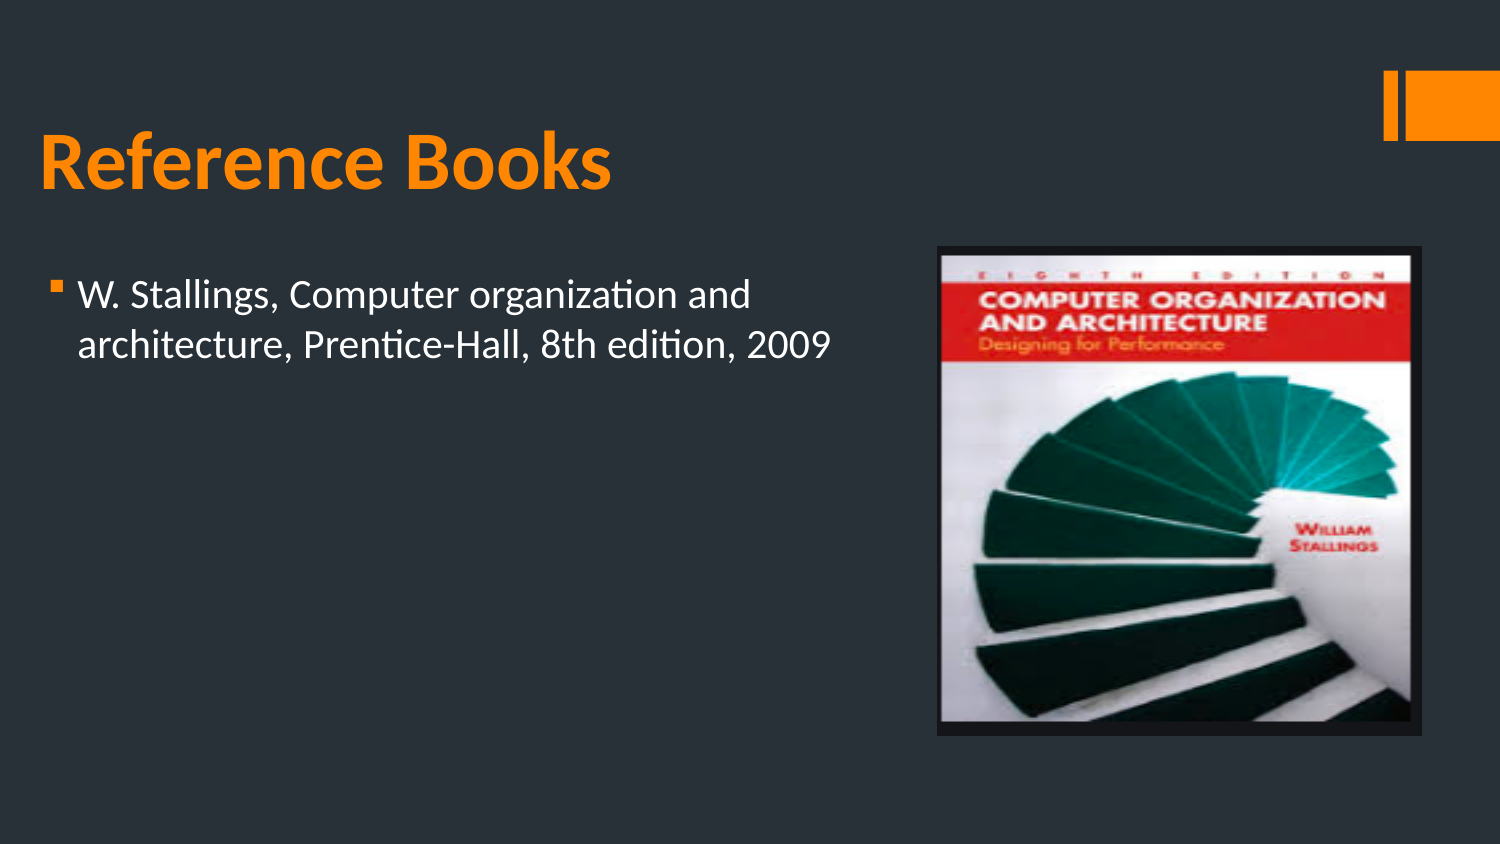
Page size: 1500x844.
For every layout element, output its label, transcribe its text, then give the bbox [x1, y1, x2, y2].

picture [936, 246, 1423, 737]
title Reference Books [24, 71, 1225, 214]
list W. Stallings, Computer organization and architecture, Prentice-Hall, 8th edition, 2009 [24, 259, 931, 695]
